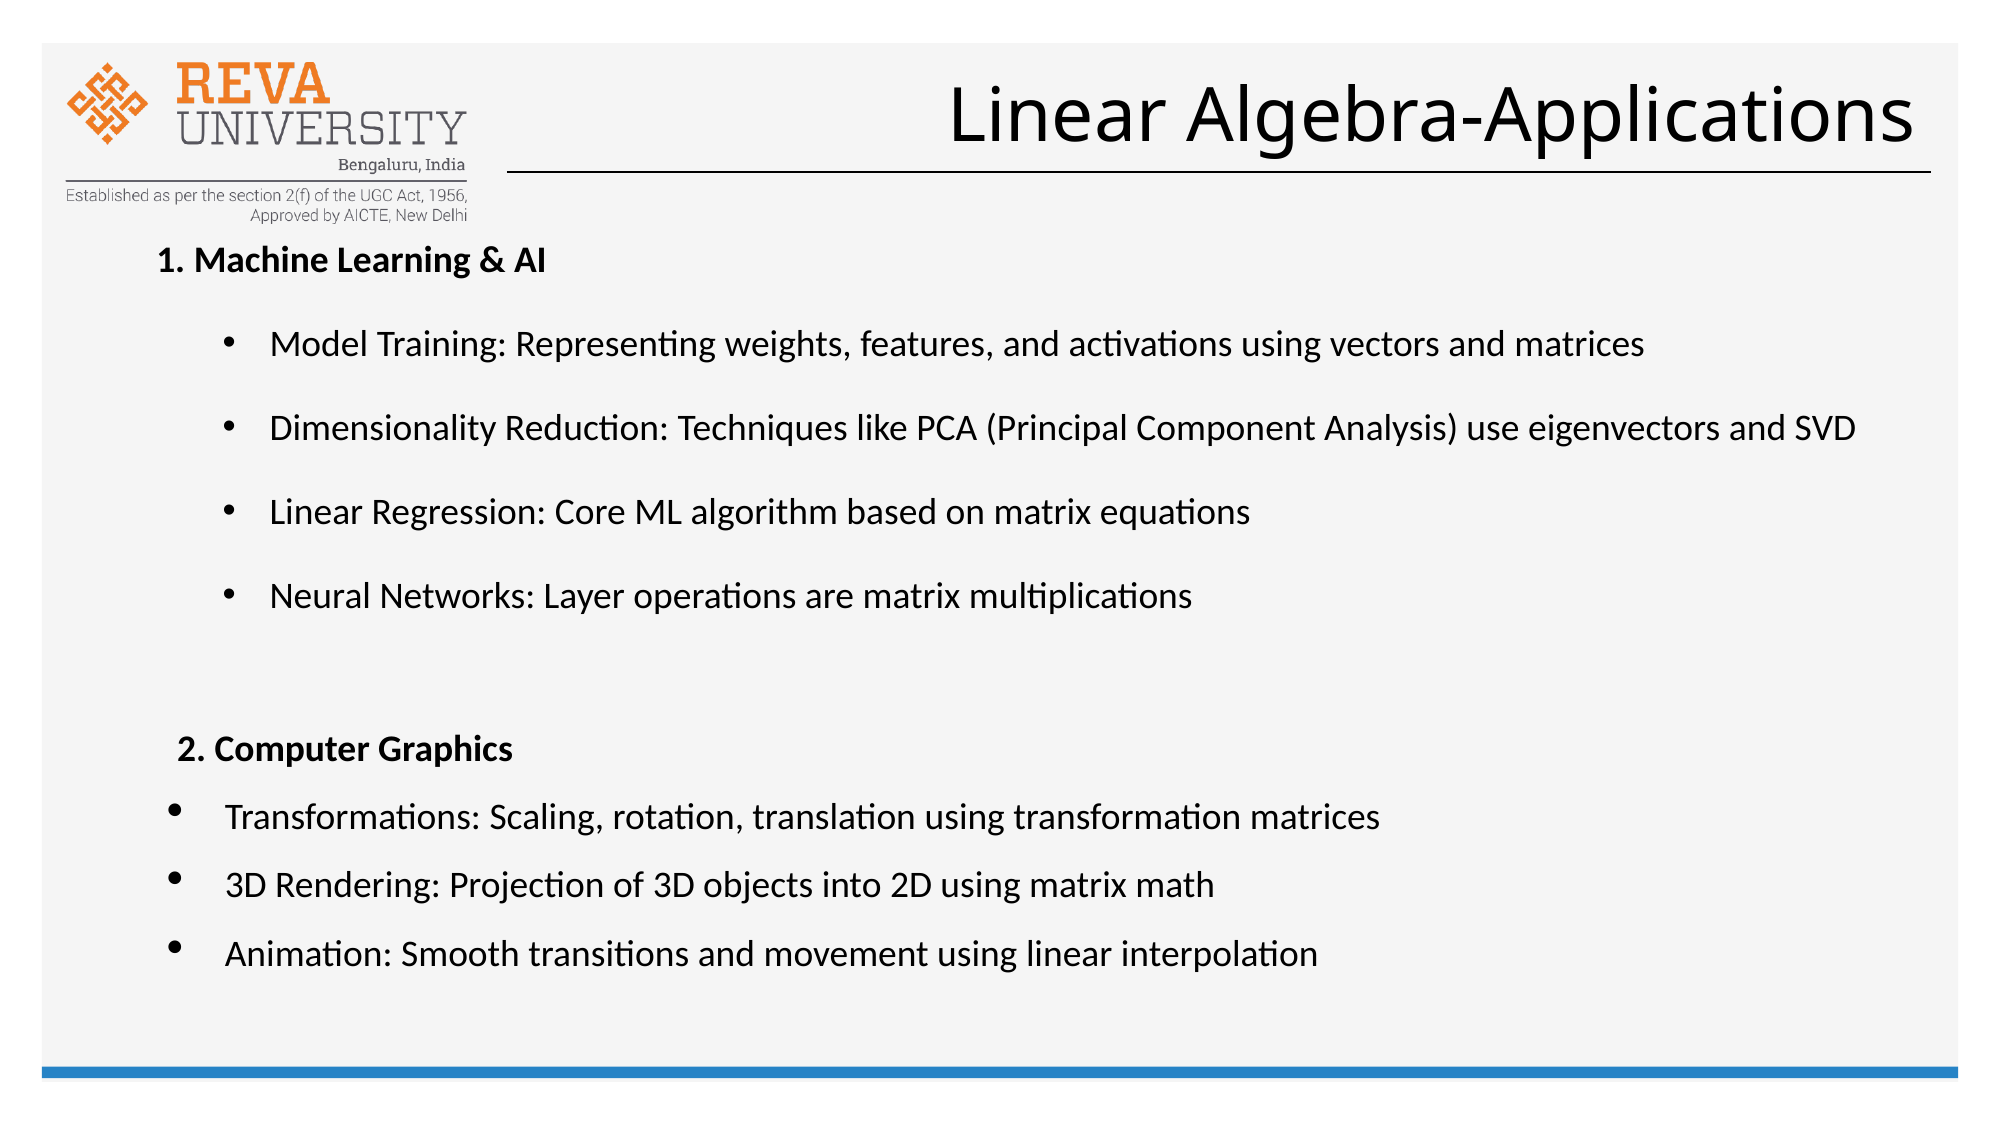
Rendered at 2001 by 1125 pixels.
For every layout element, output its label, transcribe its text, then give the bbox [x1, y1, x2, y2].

text_box 2. Computer Graphics Transformations: Scaling, rotation, translation using transformation matrices 3D Rendering: Projection of 3D objects into 2D using matrix math Animation: Smooth transitions and movement using linear interpolation [153, 709, 1772, 981]
title Linear Algebra-Applications [555, 62, 1931, 173]
picture [65, 62, 467, 224]
text_box 1. Machine Learning & AI Model Training: Representing weights, features, and activations using vectors and matrices Dimensionality Reduction: Techniques like PCA (Principal Component Analysis) use eigenvectors and SVD Linear Regression: Core ML algorithm based on matrix equations Neural Networks: Layer operations are matrix multiplications [132, 204, 2000, 624]
